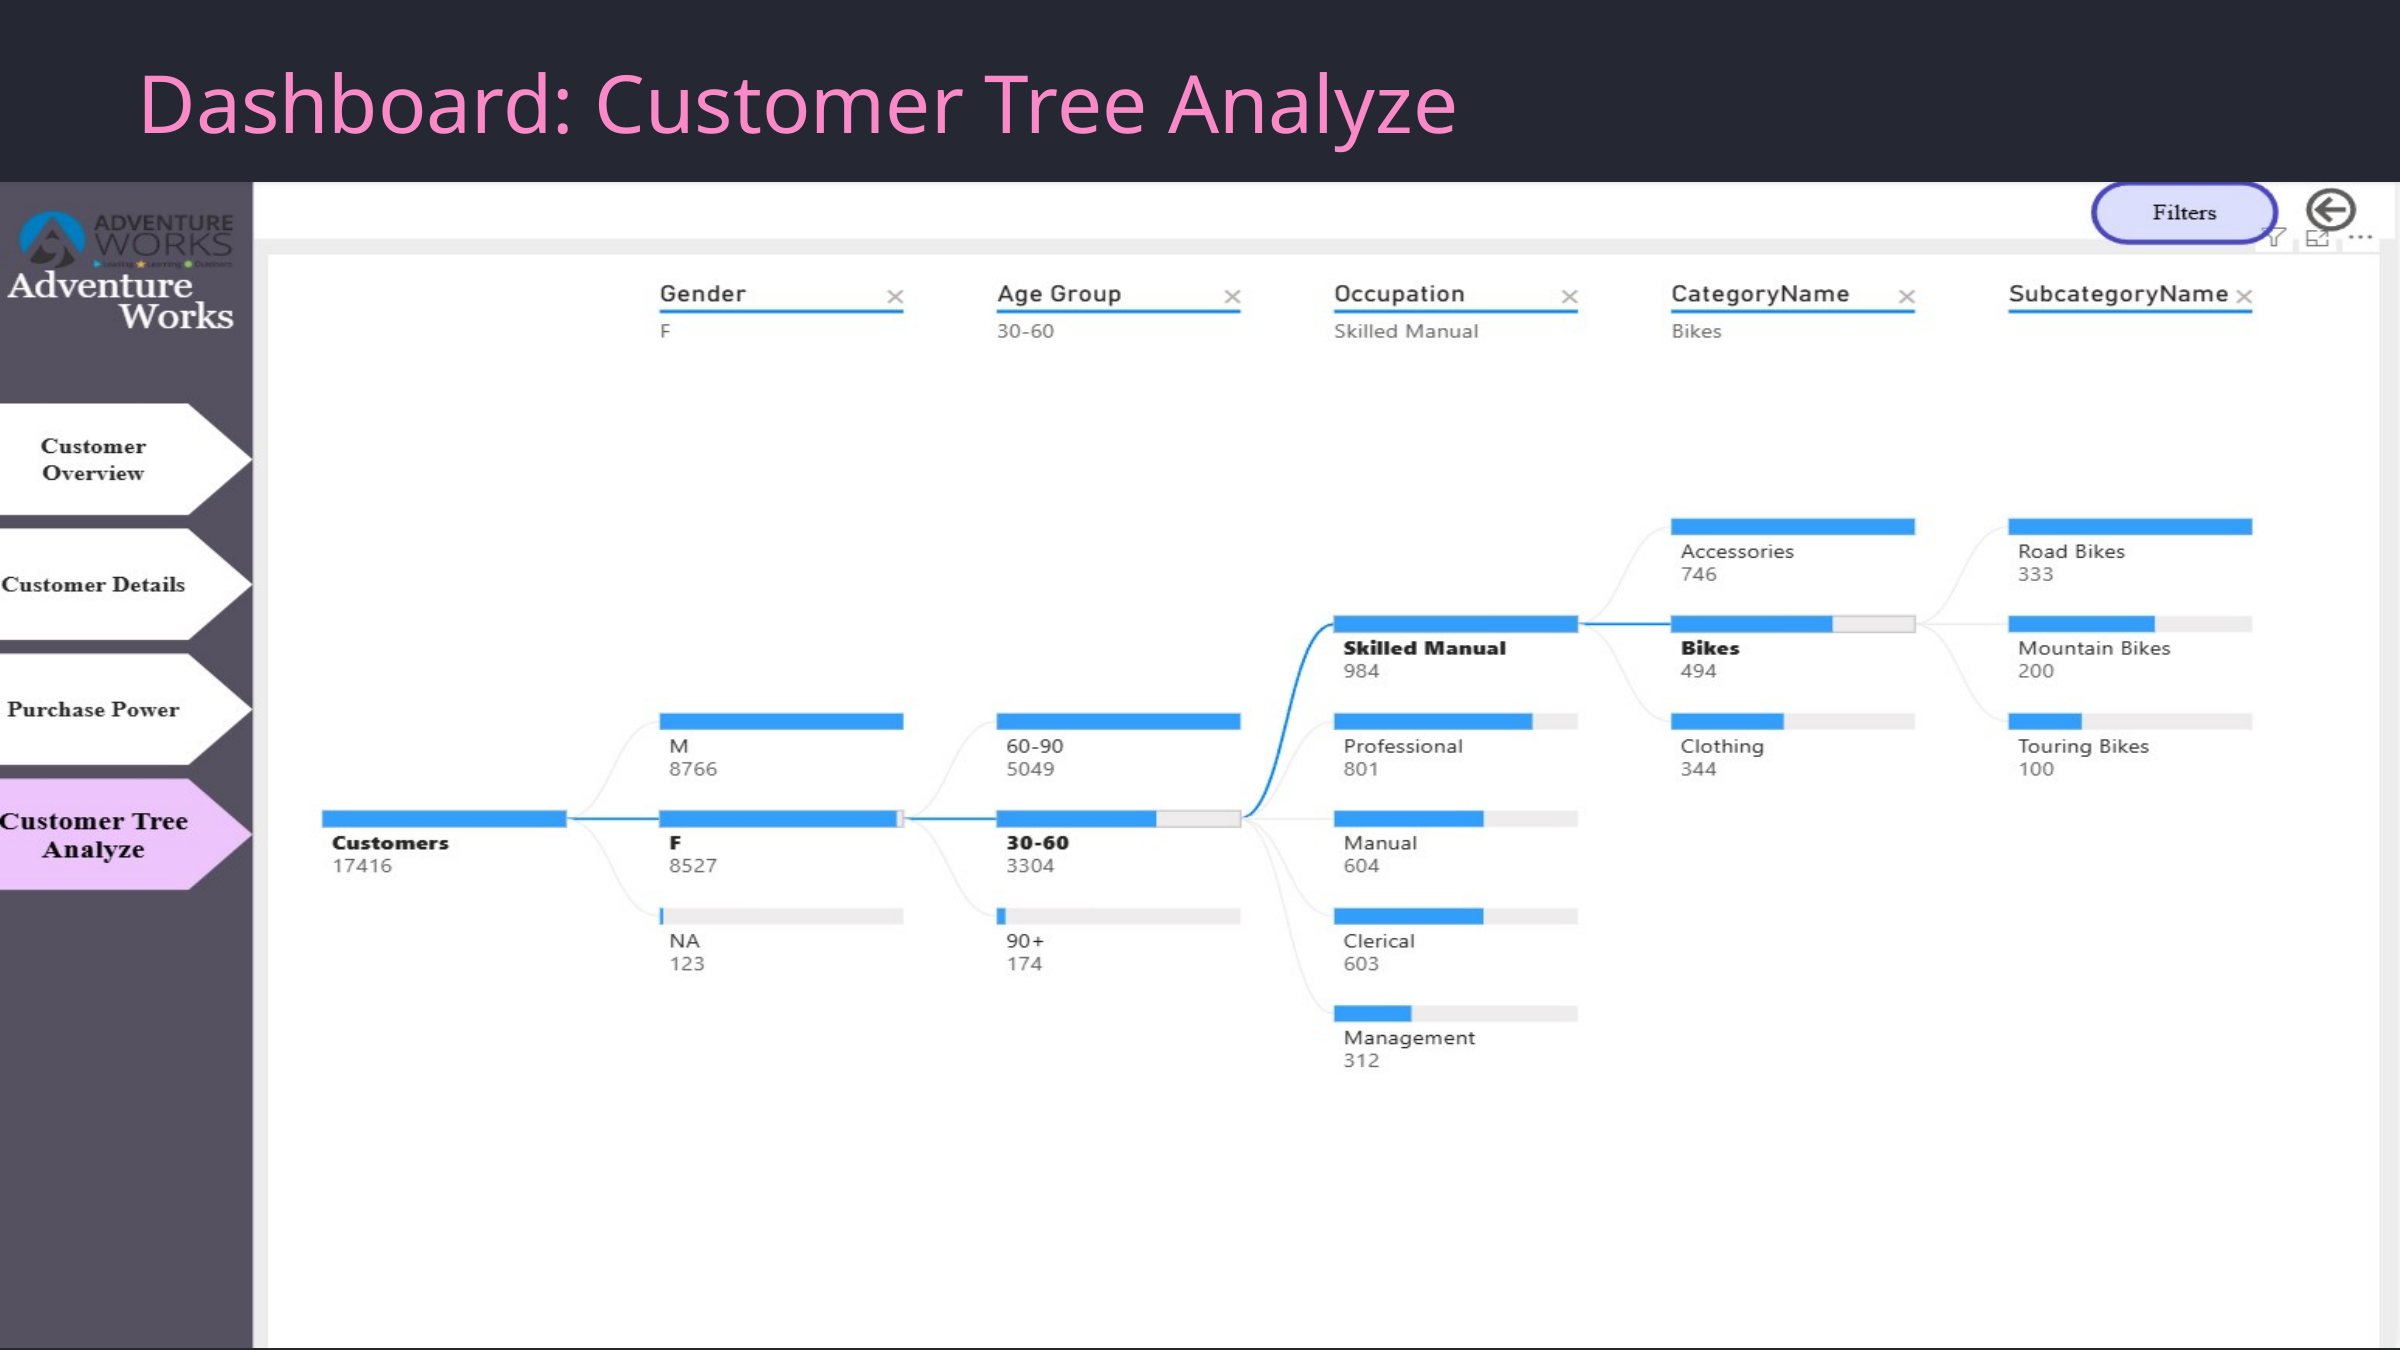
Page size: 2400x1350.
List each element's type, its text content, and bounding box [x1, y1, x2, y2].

picture [0, 182, 2400, 1348]
text_box Dashboard: Customer Tree Analyze [137, 48, 1708, 149]
